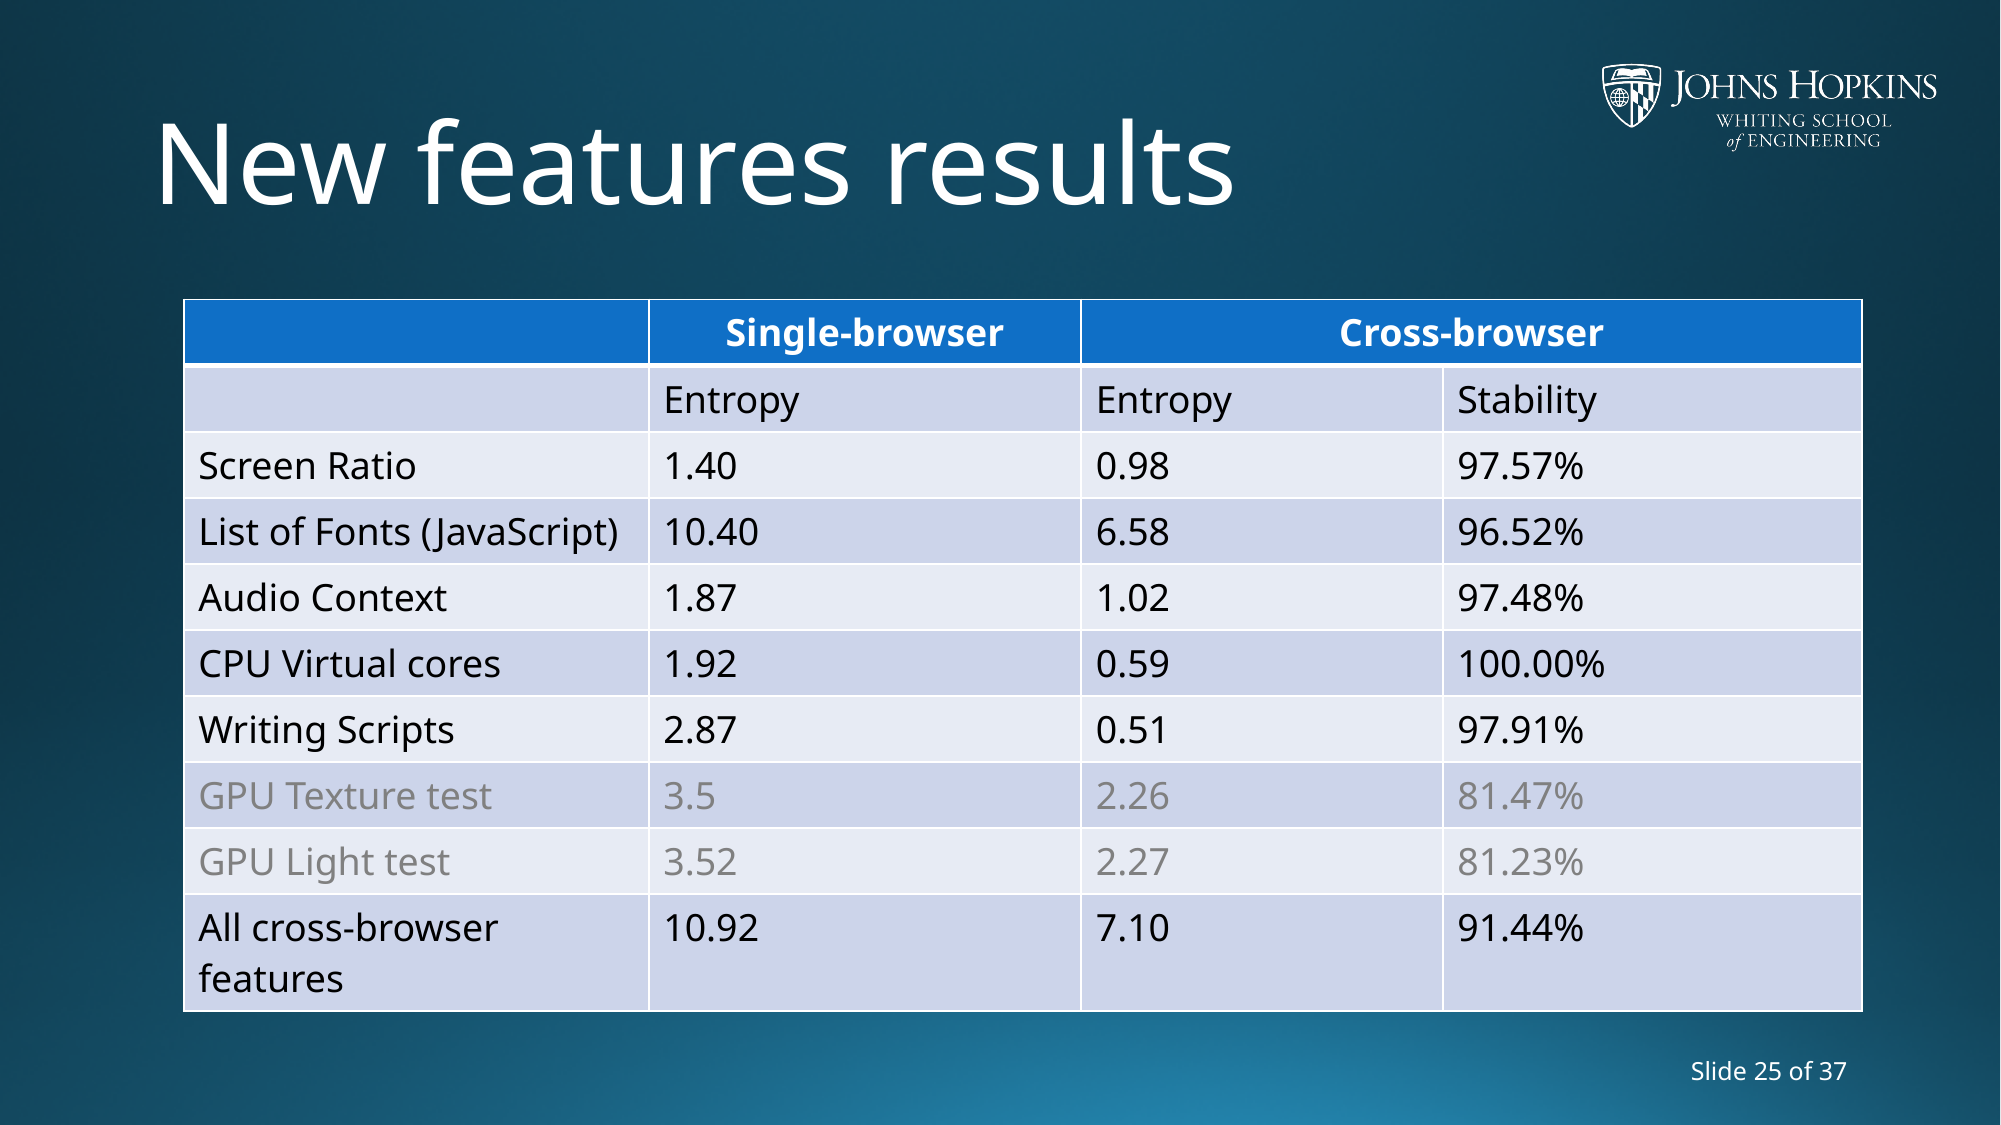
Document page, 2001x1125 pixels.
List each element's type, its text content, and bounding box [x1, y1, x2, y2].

table_cell 100.00% [1444, 631, 1861, 695]
table_cell 81.47% [1444, 763, 1861, 827]
table_cell 91.44% [1444, 895, 1861, 1010]
table_cell 1.40 [650, 433, 1080, 497]
table_header Single-browser [650, 300, 1080, 363]
table_cell 2.27 [1082, 829, 1442, 893]
table_cell 96.52% [1444, 499, 1861, 563]
table_cell 2.26 [1082, 763, 1442, 827]
table_cell 1.02 [1082, 565, 1442, 629]
picture [0, 0, 2001, 1125]
table_cell CPU Virtual cores [185, 631, 648, 695]
table_cell List of Fonts (JavaScript) [185, 499, 648, 563]
table_cell GPU Texture test [185, 763, 648, 827]
table_cell Audio Context [185, 565, 648, 629]
table_cell 97.48% [1444, 565, 1861, 629]
table_cell 6.58 [1082, 499, 1442, 563]
table_cell 1.92 [650, 631, 1080, 695]
table_header [185, 300, 648, 363]
table_cell 1.87 [650, 565, 1080, 629]
table_cell 0.59 [1082, 631, 1442, 695]
table_cell 7.10 [1082, 895, 1442, 1010]
table_cell 10.92 [650, 895, 1080, 1010]
table_cell 10.40 [650, 499, 1080, 563]
table_cell Screen Ratio [185, 433, 648, 497]
table_cell Stability [1444, 368, 1861, 431]
table_cell Writing Scripts [185, 697, 648, 761]
table_cell 3.52 [650, 829, 1080, 893]
table_cell GPU Light test [185, 829, 648, 893]
table_cell Entropy [1082, 368, 1442, 431]
table_cell 2.87 [650, 697, 1080, 761]
table_cell All cross-browser features [185, 895, 648, 1010]
table_cell Entropy [650, 368, 1080, 431]
table_cell 81.23% [1444, 829, 1861, 893]
table_cell 0.51 [1082, 697, 1442, 761]
table_header Cross-browser [1082, 300, 1861, 363]
table_cell [185, 368, 648, 431]
slide_number Slide 25 of 37 [1412, 1042, 1863, 1103]
table_cell 97.57% [1444, 433, 1861, 497]
table_cell 0.98 [1082, 433, 1442, 497]
table_cell 97.91% [1444, 697, 1861, 761]
title New features results [137, 59, 1863, 278]
table_cell 3.5 [650, 763, 1080, 827]
